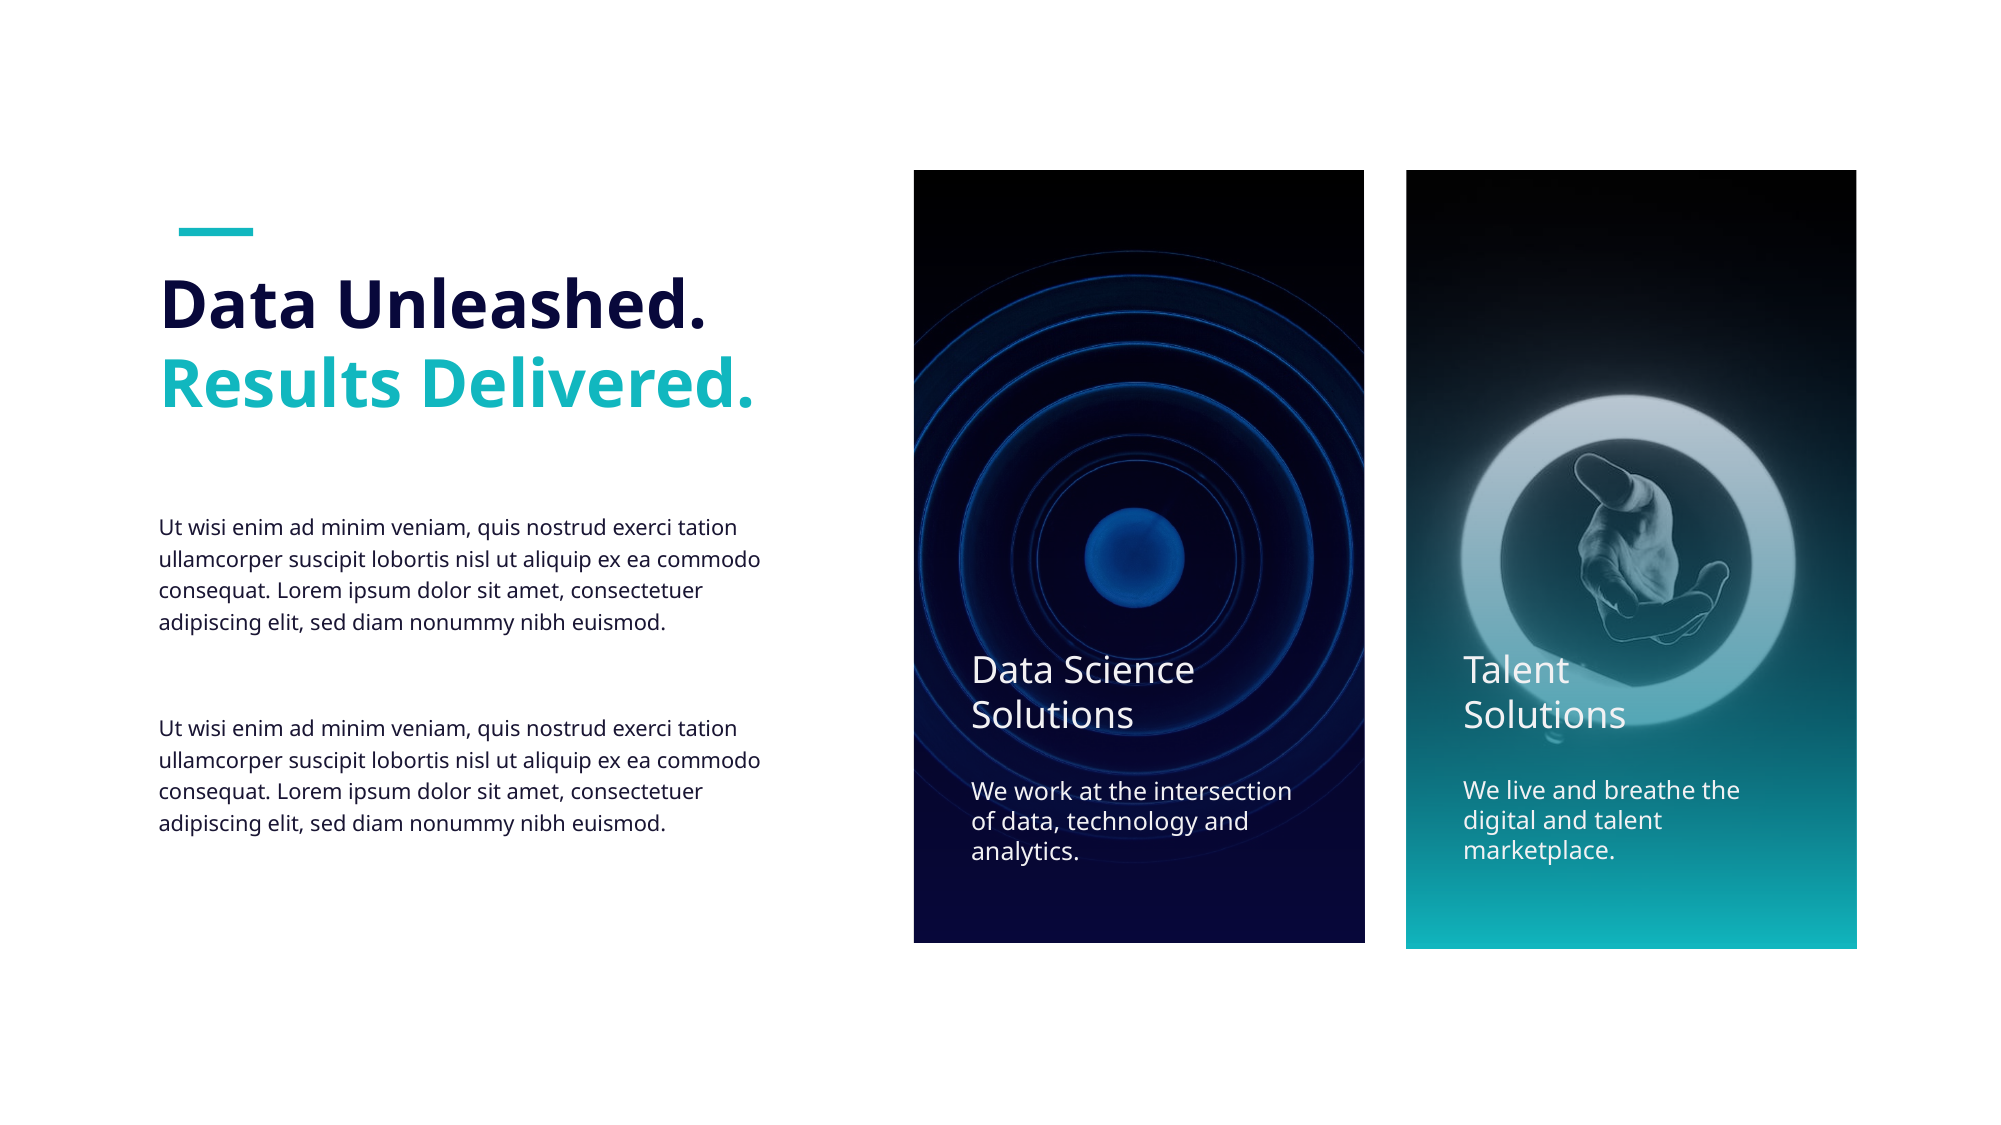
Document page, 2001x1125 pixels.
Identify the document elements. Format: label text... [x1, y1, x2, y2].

text_box Ut wisi enim ad minim veniam, quis nostrud exerci tation ullamcorper suscipit lobortis nisl ut aliquip ex ea commodo consequat. Lorem ipsum dolor sit amet, consectetuer adipiscing elit, sed diam nonummy nibh euismod. [143, 501, 819, 642]
picture [913, 170, 1365, 943]
text_box Data Unleashed. Results Delivered. [144, 253, 869, 429]
text_box [1405, 176, 1857, 949]
text_box [178, 227, 254, 237]
picture [1406, 170, 1857, 943]
text_box Ut wisi enim ad minim veniam, quis nostrud exerci tation ullamcorper suscipit lobortis nisl ut aliquip ex ea commodo consequat. Lorem ipsum dolor sit amet, consectetuer adipiscing elit, sed diam nonummy nibh euismod. [143, 702, 819, 843]
